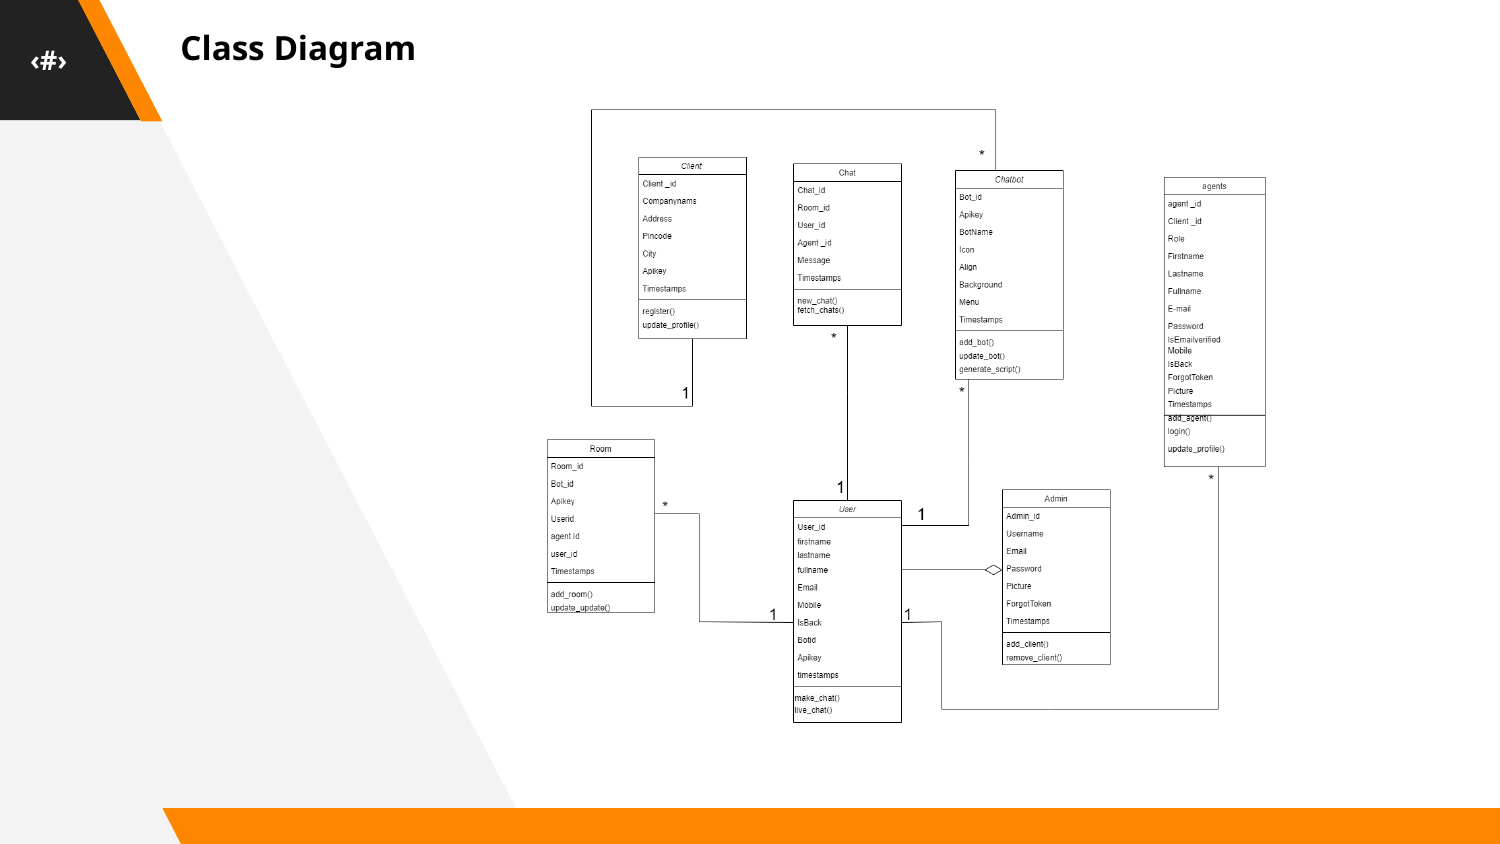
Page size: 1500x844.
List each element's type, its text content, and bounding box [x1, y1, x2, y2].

slide_number ‹#› [0, 0, 98, 121]
text_box Class Diagram [165, 0, 737, 75]
picture [505, 41, 1334, 772]
